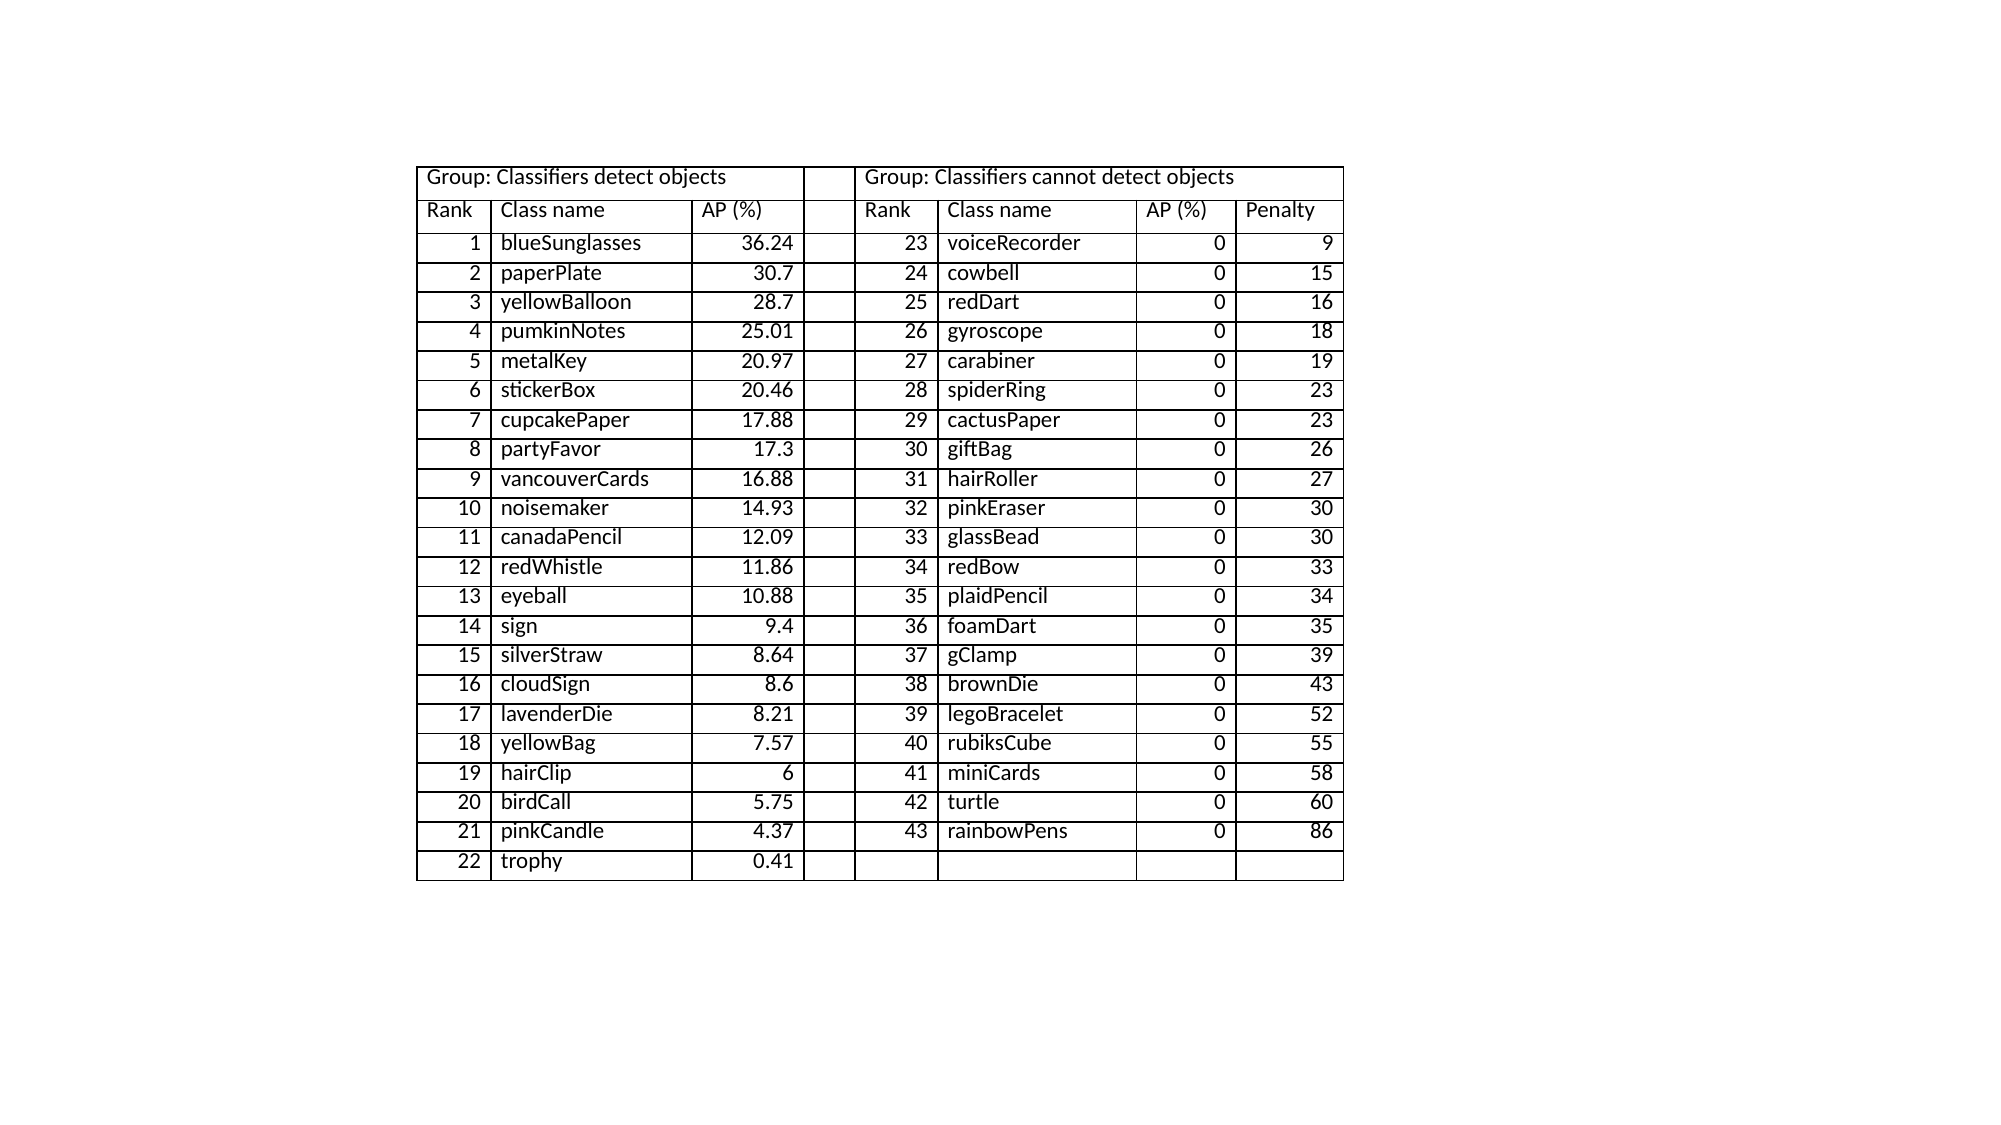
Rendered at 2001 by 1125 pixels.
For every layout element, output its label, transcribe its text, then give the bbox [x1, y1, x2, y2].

table_cell hairRoller [939, 470, 1136, 497]
table_cell [805, 381, 854, 409]
table_cell spiderRing [939, 381, 1136, 409]
table_cell 19 [1237, 352, 1343, 380]
table_cell [939, 852, 1136, 880]
table_cell 33 [856, 528, 937, 556]
table_cell 16.88 [693, 470, 803, 497]
table_cell miniCards [939, 764, 1136, 791]
table_cell 20.46 [693, 381, 803, 409]
table_cell 4 [418, 323, 490, 350]
table_cell 0 [1137, 823, 1235, 850]
table_cell voiceRecorder [939, 234, 1136, 262]
table_cell 0 [1137, 470, 1235, 497]
table_cell legoBracelet [939, 705, 1136, 733]
table_cell 36 [856, 617, 937, 644]
table_cell canadaPencil [492, 528, 691, 556]
table_cell yellowBag [492, 734, 691, 762]
table_cell stickerBox [492, 381, 691, 409]
table_cell [805, 734, 854, 762]
table_cell 34 [1237, 587, 1343, 615]
table_cell [805, 587, 854, 615]
table_cell [805, 617, 854, 644]
table_cell 0 [1137, 234, 1235, 262]
table_cell 0 [1137, 587, 1235, 615]
table_cell 0 [1137, 558, 1235, 586]
table_cell rubiksCube [939, 734, 1136, 762]
table_cell 30 [1237, 528, 1343, 556]
table_cell 20 [418, 793, 490, 821]
table_cell 18 [1237, 323, 1343, 350]
table_cell 0 [1137, 264, 1235, 291]
table_cell 29 [856, 411, 937, 438]
table_cell cowbell [939, 264, 1136, 291]
table_cell redWhistle [492, 558, 691, 586]
table_cell 0 [1137, 705, 1235, 733]
table_cell [805, 352, 854, 380]
table_cell cupcakePaper [492, 411, 691, 438]
table_cell 17 [418, 705, 490, 733]
table_cell 0 [1137, 734, 1235, 762]
table_cell [1237, 852, 1343, 880]
table_cell 12.09 [693, 528, 803, 556]
table_cell 8.6 [693, 676, 803, 703]
table_cell giftBag [939, 440, 1136, 468]
table_cell Rank [856, 201, 937, 233]
table_cell 7.57 [693, 734, 803, 762]
table_cell [1137, 852, 1235, 880]
table_cell [805, 499, 854, 527]
table_cell 0 [1137, 676, 1235, 703]
table_cell 25 [856, 293, 937, 321]
table_cell foamDart [939, 617, 1136, 644]
table_cell 39 [856, 705, 937, 733]
table_cell 4.37 [693, 823, 803, 850]
table_cell lavenderDie [492, 705, 691, 733]
table_cell [805, 201, 854, 233]
table_cell Class name [939, 201, 1136, 233]
table_cell 31 [856, 470, 937, 497]
table_cell noisemaker [492, 499, 691, 527]
table_cell 9 [1237, 234, 1343, 262]
table_cell 7 [418, 411, 490, 438]
table_cell 8.64 [693, 646, 803, 674]
table_cell 0 [1137, 764, 1235, 791]
table_cell gyroscope [939, 323, 1136, 350]
table_cell 8 [418, 440, 490, 468]
table_cell 21 [418, 823, 490, 850]
table_cell Class name [492, 201, 691, 233]
table_cell 10.88 [693, 587, 803, 615]
table_cell plaidPencil [939, 587, 1136, 615]
table_cell redDart [939, 293, 1136, 321]
table_cell 0 [1137, 617, 1235, 644]
table_cell silverStraw [492, 646, 691, 674]
table_header [805, 168, 854, 200]
table_cell pumkinNotes [492, 323, 691, 350]
table_cell 0 [1137, 293, 1235, 321]
table_cell 0 [1137, 323, 1235, 350]
table_cell 22 [418, 852, 490, 880]
table_cell [856, 852, 937, 880]
table_cell turtle [939, 793, 1136, 821]
table_cell [805, 705, 854, 733]
table_cell 43 [1237, 676, 1343, 703]
table_cell 30 [1237, 499, 1343, 527]
table_cell 42 [856, 793, 937, 821]
table_cell 0.41 [693, 852, 803, 880]
table_cell brownDie [939, 676, 1136, 703]
table_cell 8.21 [693, 705, 803, 733]
table_cell Penalty [1237, 201, 1343, 233]
table_cell 23 [1237, 411, 1343, 438]
table_cell redBow [939, 558, 1136, 586]
table_cell 27 [856, 352, 937, 380]
table_cell 30 [856, 440, 937, 468]
table_cell 0 [1137, 793, 1235, 821]
table_cell 16 [418, 676, 490, 703]
table_cell 20.97 [693, 352, 803, 380]
table_cell 9 [418, 470, 490, 497]
table_cell 40 [856, 734, 937, 762]
table_cell 34 [856, 558, 937, 586]
table_cell AP (%) [1137, 201, 1235, 233]
table_cell [805, 411, 854, 438]
table_cell 15 [1237, 264, 1343, 291]
table_cell 35 [856, 587, 937, 615]
table_cell pinkEraser [939, 499, 1136, 527]
table_cell eyeball [492, 587, 691, 615]
table_cell 14 [418, 617, 490, 644]
table_cell blueSunglasses [492, 234, 691, 262]
table_cell 39 [1237, 646, 1343, 674]
table_cell [805, 323, 854, 350]
table_cell metalKey [492, 352, 691, 380]
table_cell sign [492, 617, 691, 644]
table_cell [805, 293, 854, 321]
table_cell 0 [1137, 499, 1235, 527]
table_cell 0 [1137, 352, 1235, 380]
table_cell pinkCandle [492, 823, 691, 850]
table_cell 28 [856, 381, 937, 409]
table_cell 32 [856, 499, 937, 527]
table_cell 41 [856, 764, 937, 791]
table_cell cactusPaper [939, 411, 1136, 438]
table_cell 55 [1237, 734, 1343, 762]
table_cell [805, 440, 854, 468]
table_cell 6 [693, 764, 803, 791]
table_cell 12 [418, 558, 490, 586]
table_cell [805, 793, 854, 821]
table_cell 36.24 [693, 234, 803, 262]
table_cell 60 [1237, 793, 1343, 821]
table_cell partyFavor [492, 440, 691, 468]
table_cell AP (%) [693, 201, 803, 233]
table_cell 30.7 [693, 264, 803, 291]
table_cell 28.7 [693, 293, 803, 321]
table_cell gClamp [939, 646, 1136, 674]
table_cell 52 [1237, 705, 1343, 733]
table_cell 11 [418, 528, 490, 556]
table_cell [805, 852, 854, 880]
table_cell 38 [856, 676, 937, 703]
table_cell [805, 646, 854, 674]
table_cell hairClip [492, 764, 691, 791]
table_cell 17.88 [693, 411, 803, 438]
table_cell 0 [1137, 528, 1235, 556]
table_cell 0 [1137, 411, 1235, 438]
table_cell cloudSign [492, 676, 691, 703]
table_cell 3 [418, 293, 490, 321]
table_cell 18 [418, 734, 490, 762]
table_cell 25.01 [693, 323, 803, 350]
table_cell [805, 558, 854, 586]
table_cell vancouverCards [492, 470, 691, 497]
table_cell 6 [418, 381, 490, 409]
table_cell 35 [1237, 617, 1343, 644]
table_cell 10 [418, 499, 490, 527]
table_cell carabiner [939, 352, 1136, 380]
table_cell glassBead [939, 528, 1136, 556]
table_cell 27 [1237, 470, 1343, 497]
table_cell 86 [1237, 823, 1343, 850]
table_cell 16 [1237, 293, 1343, 321]
table_cell 13 [418, 587, 490, 615]
table_cell 0 [1137, 440, 1235, 468]
table_cell [805, 528, 854, 556]
table_cell 43 [856, 823, 937, 850]
table_cell 33 [1237, 558, 1343, 586]
table_cell 17.3 [693, 440, 803, 468]
table_cell Rank [418, 201, 490, 233]
table_cell 37 [856, 646, 937, 674]
table_cell 26 [856, 323, 937, 350]
table_cell 0 [1137, 646, 1235, 674]
table_cell 5 [418, 352, 490, 380]
table_cell [805, 264, 854, 291]
table_cell 2 [418, 264, 490, 291]
table_cell [805, 764, 854, 791]
table_cell 9.4 [693, 617, 803, 644]
table_cell [805, 234, 854, 262]
table_cell yellowBalloon [492, 293, 691, 321]
table_cell rainbowPens [939, 823, 1136, 850]
table_cell 14.93 [693, 499, 803, 527]
table_cell [805, 823, 854, 850]
table_cell 23 [856, 234, 937, 262]
table_cell trophy [492, 852, 691, 880]
table_header Group: Classifiers detect objects [418, 168, 803, 200]
table_cell 19 [418, 764, 490, 791]
table_cell 1 [418, 234, 490, 262]
table_cell 15 [418, 646, 490, 674]
table_cell 0 [1137, 381, 1235, 409]
table_cell 23 [1237, 381, 1343, 409]
table_cell 24 [856, 264, 937, 291]
table_cell [805, 676, 854, 703]
table_cell birdCall [492, 793, 691, 821]
table_cell 5.75 [693, 793, 803, 821]
table_cell paperPlate [492, 264, 691, 291]
table_cell [805, 470, 854, 497]
table_cell 26 [1237, 440, 1343, 468]
table_cell 58 [1237, 764, 1343, 791]
table_header Group: Classifiers cannot detect objects [856, 168, 1343, 200]
table_cell 11.86 [693, 558, 803, 586]
